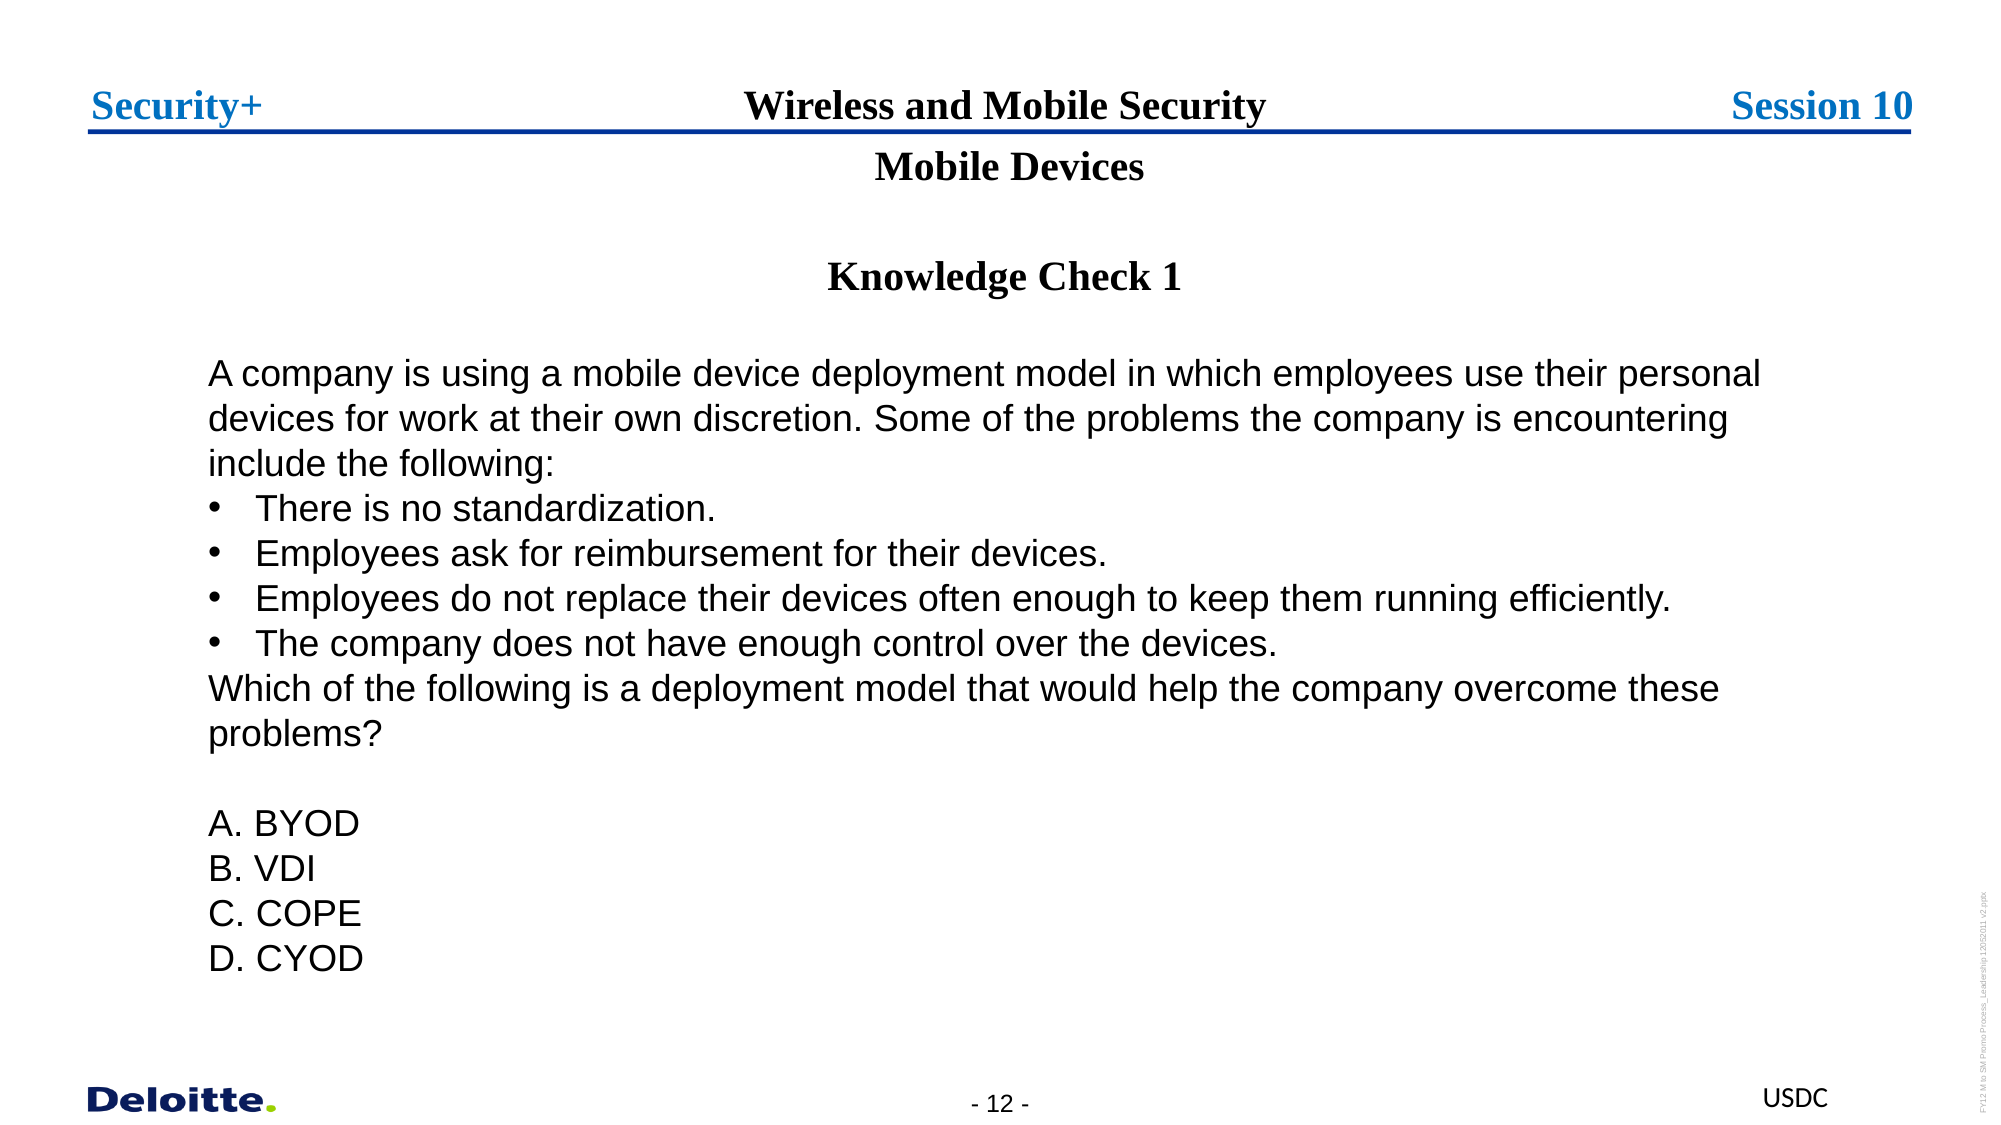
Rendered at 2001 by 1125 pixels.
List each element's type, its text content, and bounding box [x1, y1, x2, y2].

picture [86, 1085, 277, 1113]
title Wireless and Mobile Security [96, 77, 1915, 267]
text_box Knowledge Check 1 A company is using a mobile device deployment model in which employees use their personal devices for work at their own discretion. Some of the problems the company is encountering include the following: There is no standardization. Employees ask for reimbursement for their devices. Employees do not replace their devices often enough to keep them running efficiently. The company does not have enough control over the devices. Which of the following is a deployment model that would help the company overcome these problems? A. BYOD B. VDI C. COPE D. CYOD [193, 241, 1818, 987]
text_box Security+ [91, 78, 1909, 156]
text_box Session 10 [1909, 78, 1914, 156]
text_box Mobile Devices [660, 131, 1340, 197]
